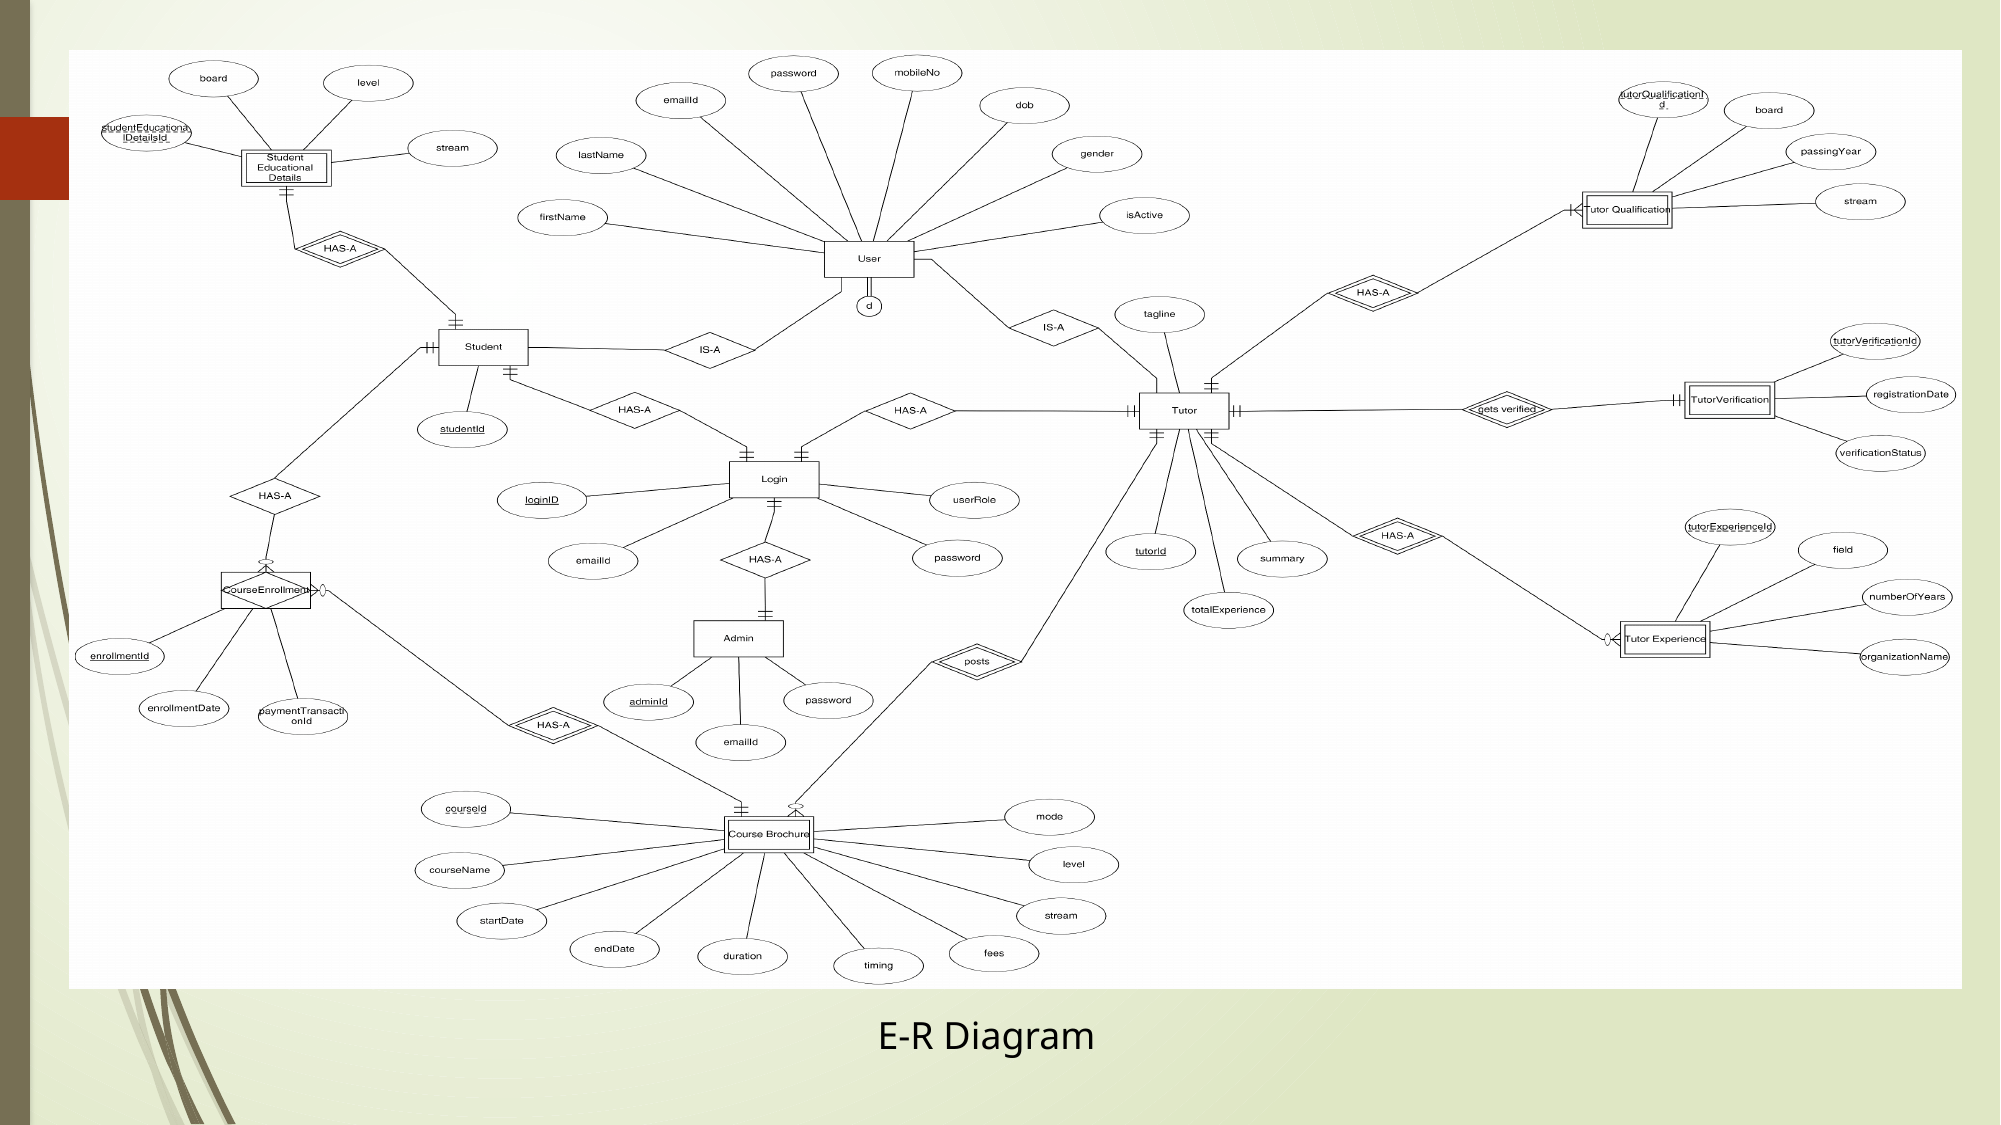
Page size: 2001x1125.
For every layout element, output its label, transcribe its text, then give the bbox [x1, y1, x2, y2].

text_box E-R Diagram [655, 1004, 1318, 1065]
picture [69, 50, 1962, 990]
